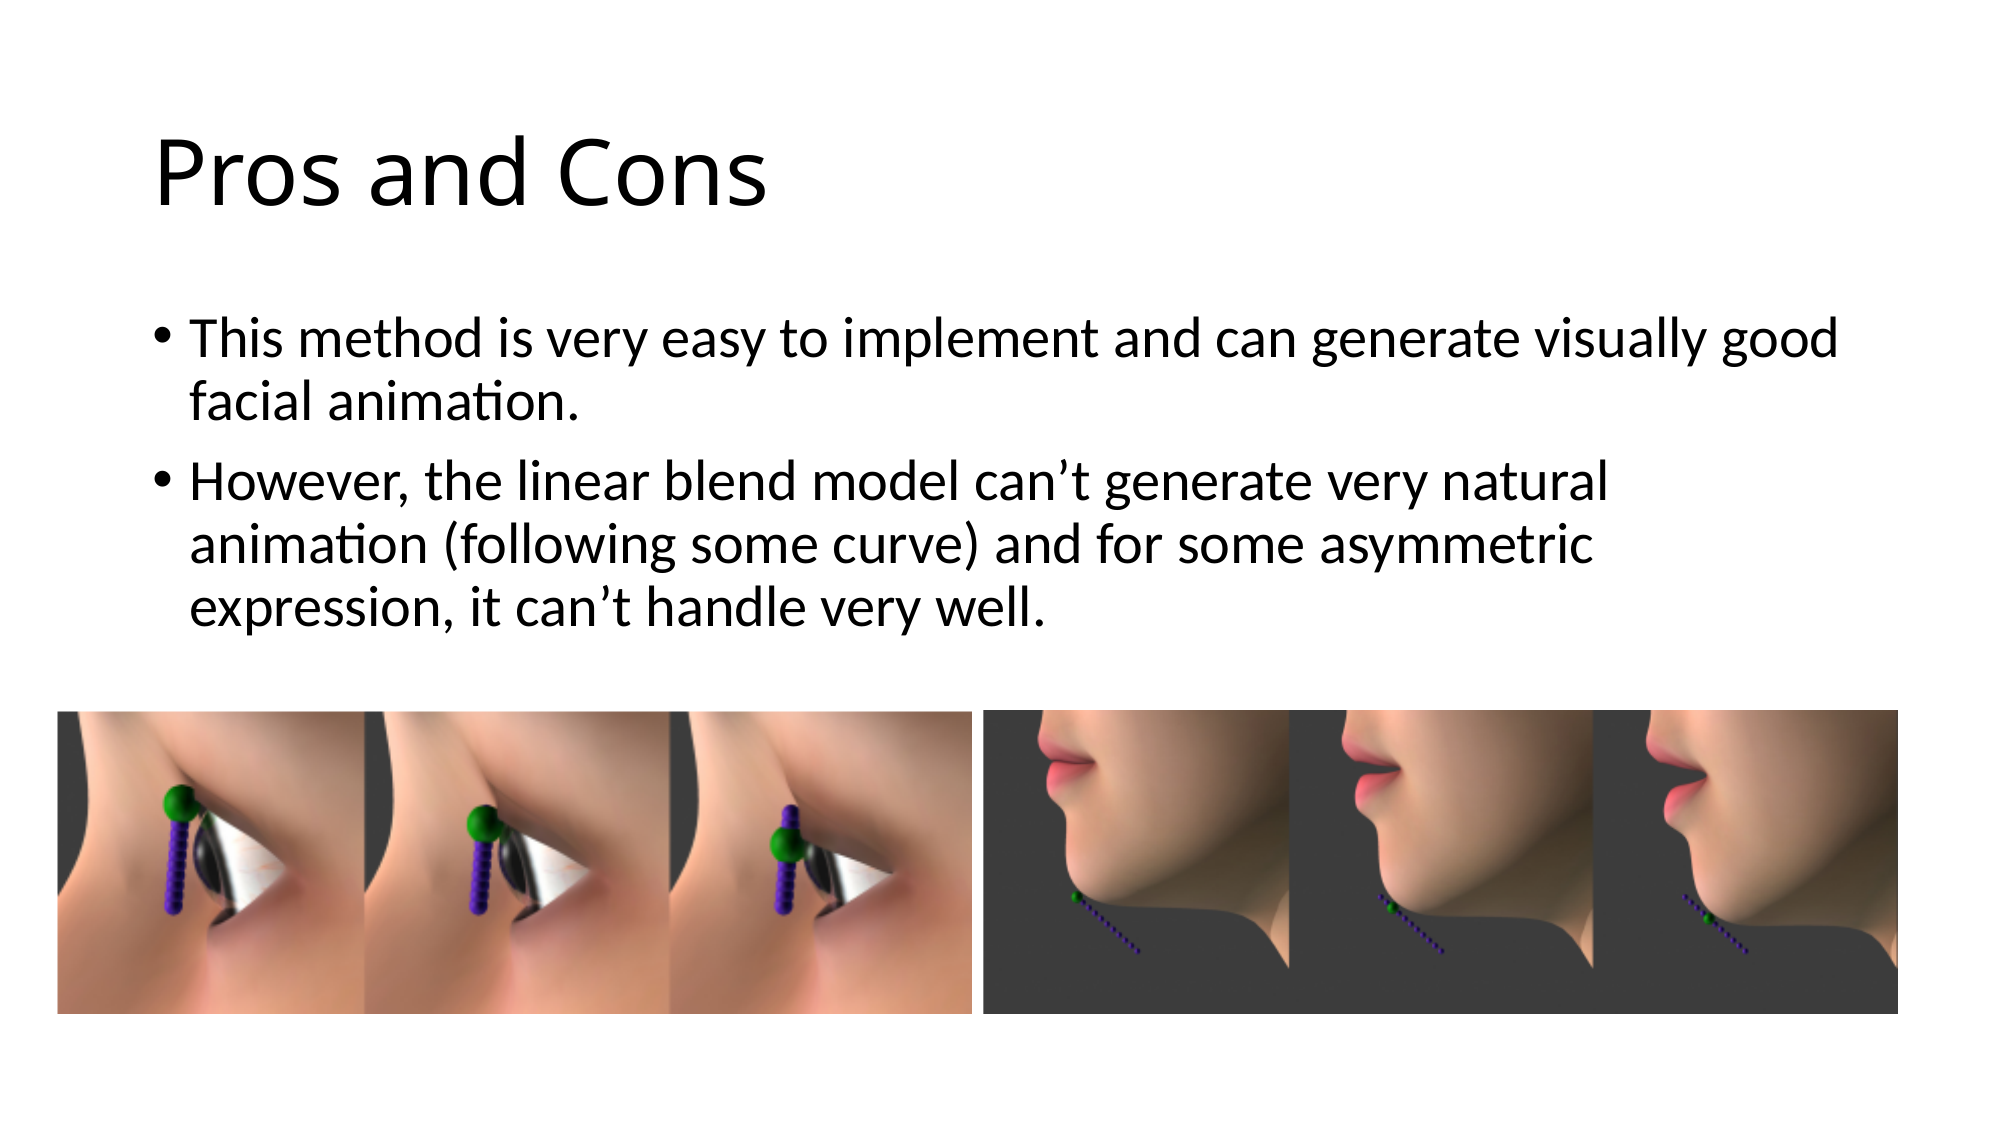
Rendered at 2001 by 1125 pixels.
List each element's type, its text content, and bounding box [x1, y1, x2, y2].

picture [54, 710, 972, 1014]
title Pros and Cons [137, 59, 1863, 278]
list This method is very easy to implement and can generate visually good facial animation. However, the linear blend model can’t generate very natural animation (following some curve) and for some asymmetric expression, it can’t handle very well. [137, 299, 1863, 1014]
picture [976, 710, 1898, 1014]
